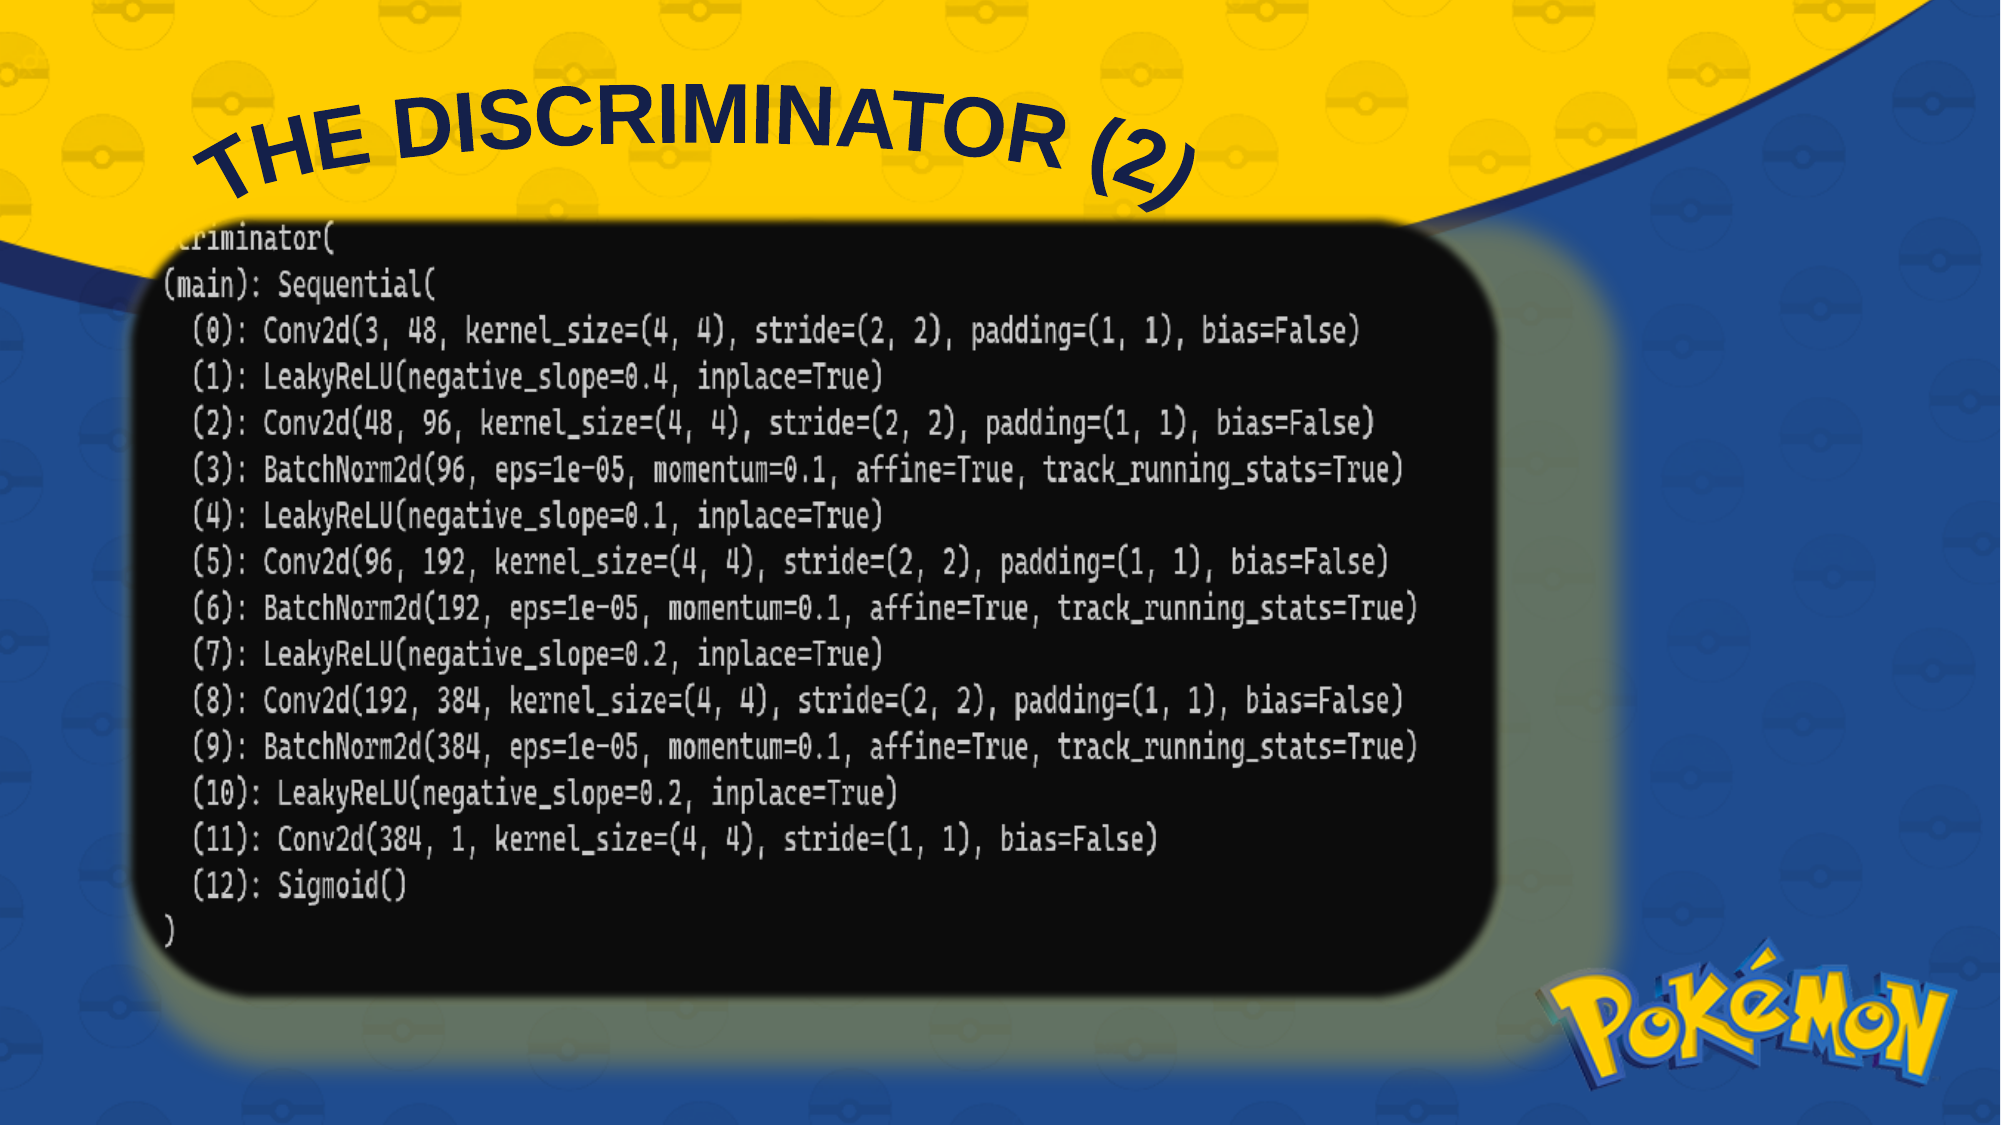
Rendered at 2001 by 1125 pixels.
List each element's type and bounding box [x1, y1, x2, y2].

text_box [136, 225, 1495, 994]
picture [0, 0, 2001, 1125]
